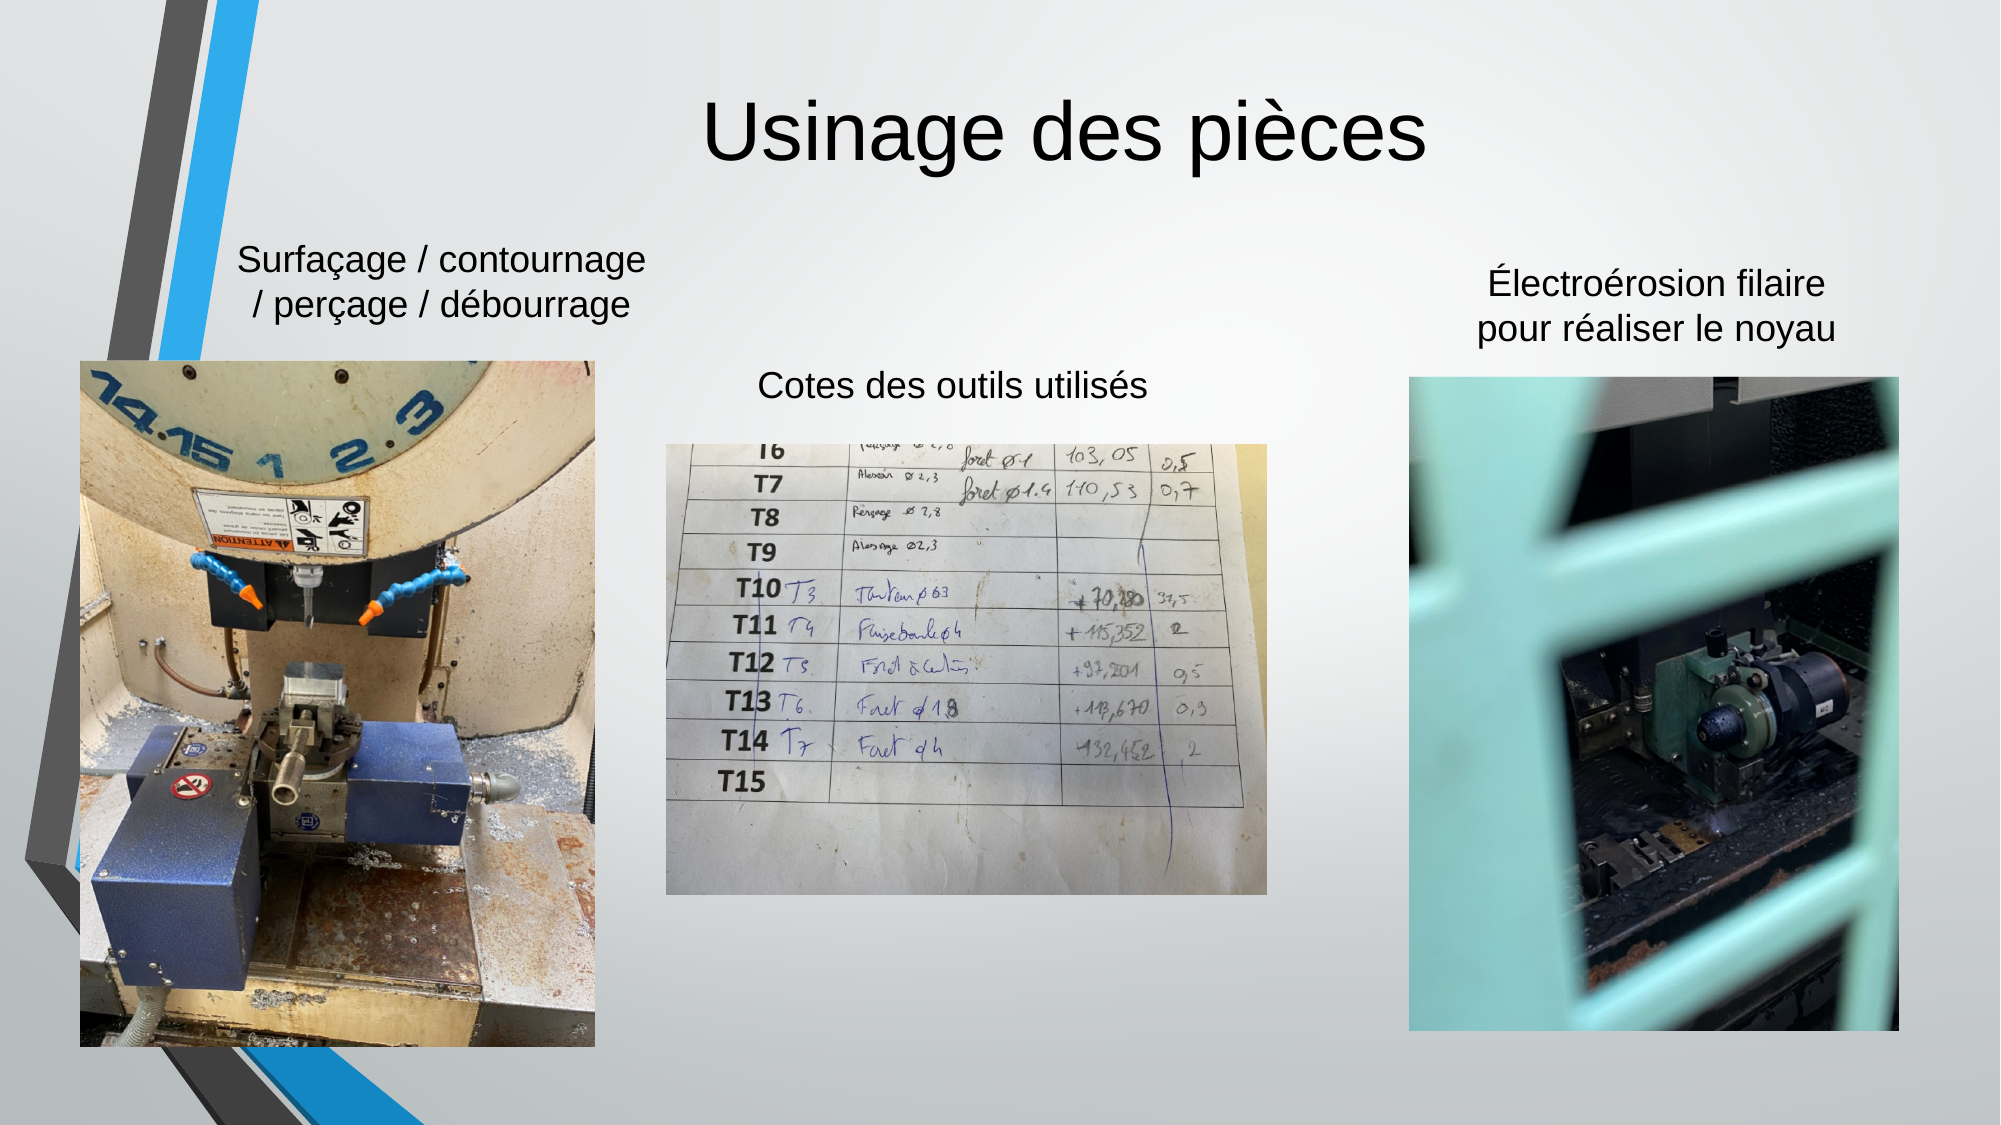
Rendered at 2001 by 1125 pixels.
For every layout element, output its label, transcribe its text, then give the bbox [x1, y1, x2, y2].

text_box Surfaçage / contournage / perçage / débourrage [216, 227, 667, 333]
text_box Électroérosion filaire pour réaliser le noyau [1431, 251, 1882, 357]
title Usinage des pièces [243, 0, 1887, 255]
text_box Cotes des outils utilisés [742, 353, 1193, 414]
picture [1326, 377, 1981, 1031]
picture [0, 361, 1268, 1046]
